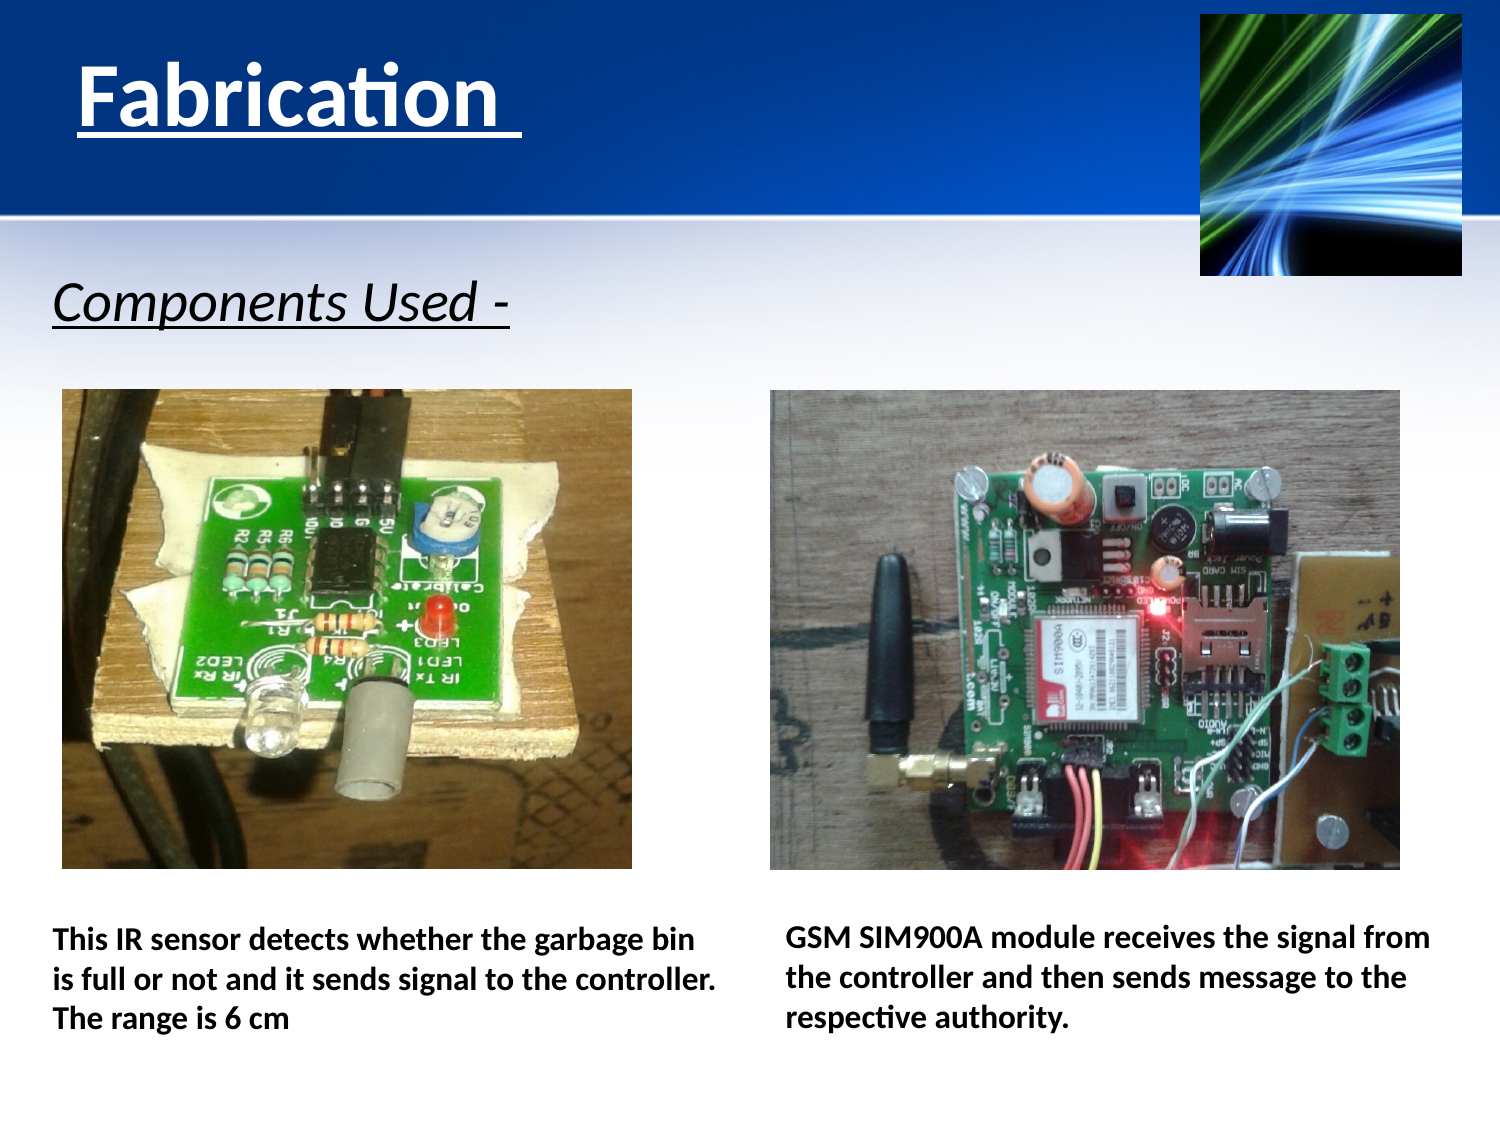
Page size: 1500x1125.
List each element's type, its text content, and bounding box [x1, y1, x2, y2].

picture [0, 0, 1500, 1125]
text_box Fabrication [62, 0, 1250, 183]
text_box Components Used - [37, 256, 738, 341]
title This IR sensor detects whether the garbage bin is full or not and it sends signal to the controller. The range is 6 cm [37, 882, 738, 1071]
text_box GSM SIM900A module receives the signal from the controller and then sends message to the respective authority. [770, 881, 1471, 1069]
